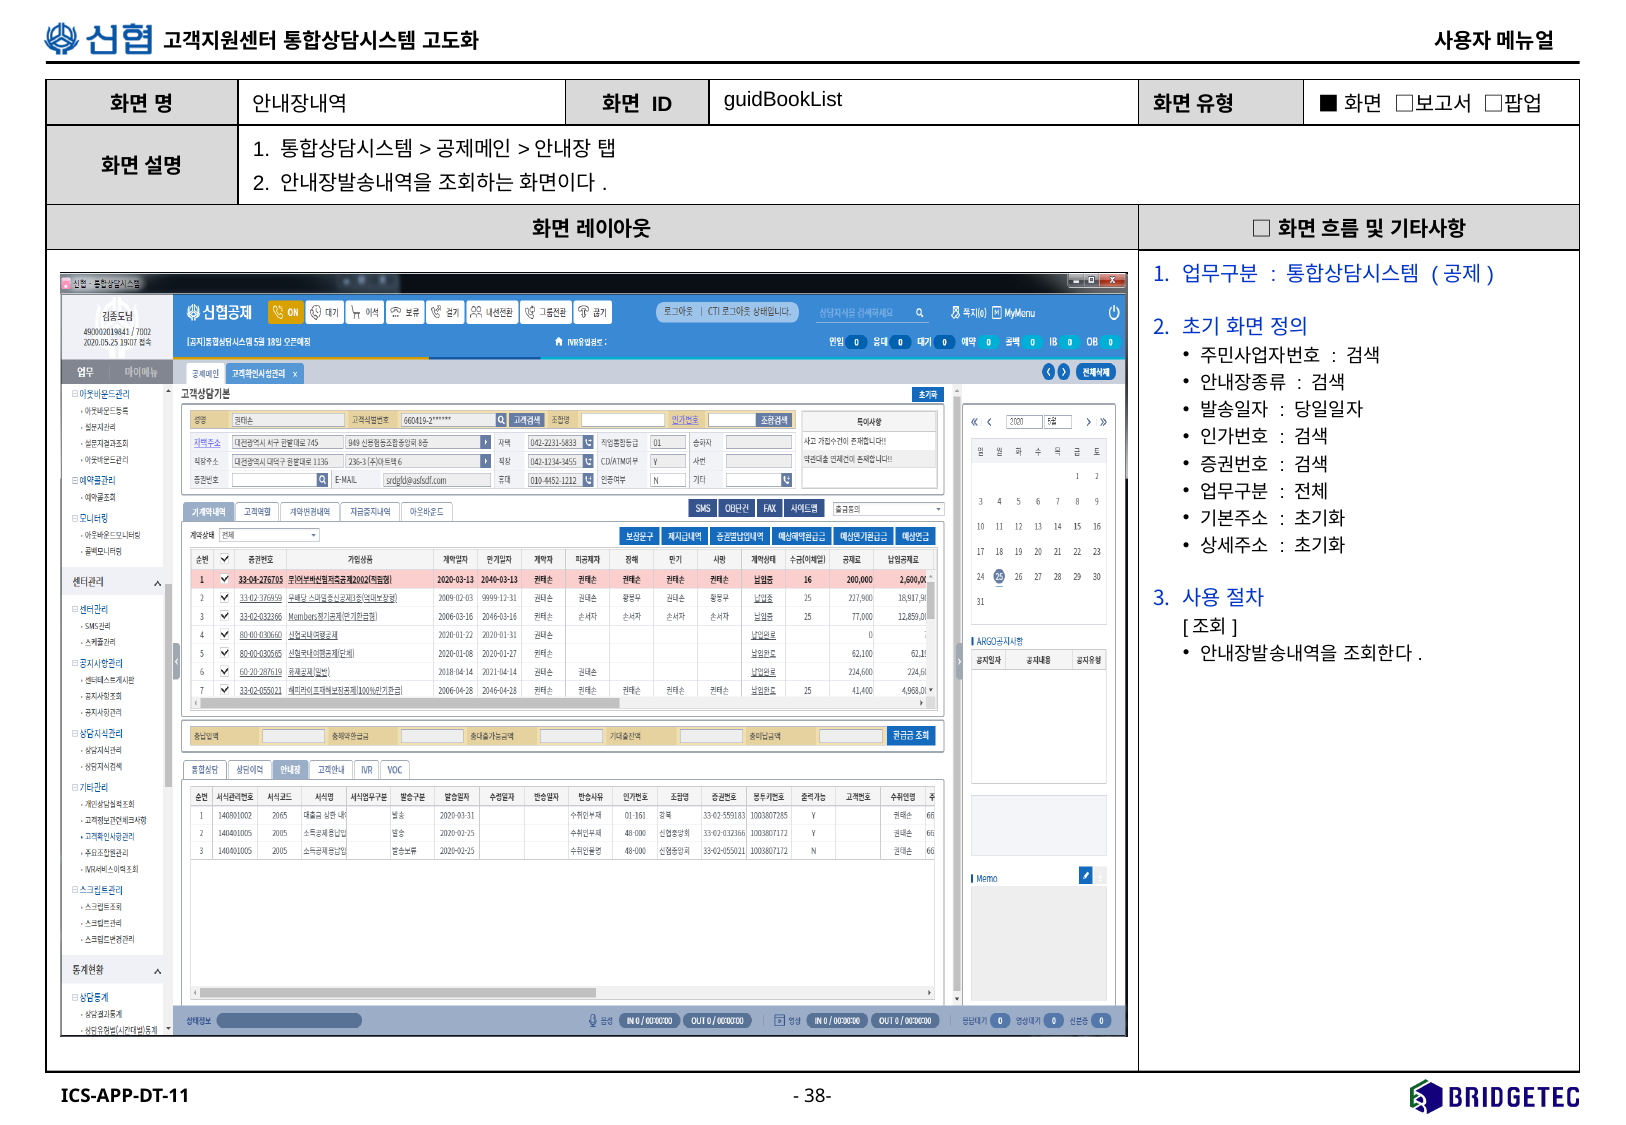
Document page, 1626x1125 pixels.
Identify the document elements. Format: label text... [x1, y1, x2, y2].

table_cell □화면 흐름 및 기타사항 [1139, 205, 1579, 249]
table_header 화면 ID [566, 80, 708, 124]
table_header guidBookList [710, 80, 1138, 124]
picture [1410, 1079, 1579, 1114]
table_header 안내장내역 [239, 80, 565, 124]
picture [42, 20, 154, 58]
table_cell 화면 레이아웃 [47, 205, 1138, 249]
table_header 화면 명 [47, 80, 237, 124]
table_cell 업무구분 : 통합상담시스템 (공제) 초기 화면 정의 주민사업자번호 : 검색 안내장종류 : 검색 발송일자 : 당일일자 인가번호 : 검색 증권번호 : 검색 업무구분 : 전체 기본주소 : 초기화 상세주소 : 초기화 사용 절차 [조회] 안내장발송내역을 조회한다. [1139, 251, 1579, 1072]
table_header 화면 유형 [1139, 80, 1303, 124]
table_cell [47, 250, 1138, 1072]
table_cell 화면 설명 [47, 126, 237, 204]
picture [60, 272, 1128, 1037]
table_header ■화면 □보고서 □팝업 [1304, 80, 1579, 124]
table_cell 1. 통합상담시스템>공제메인>안내장 탭 2. 안내장발송내역을 조회하는 화면이다. [239, 126, 1579, 204]
